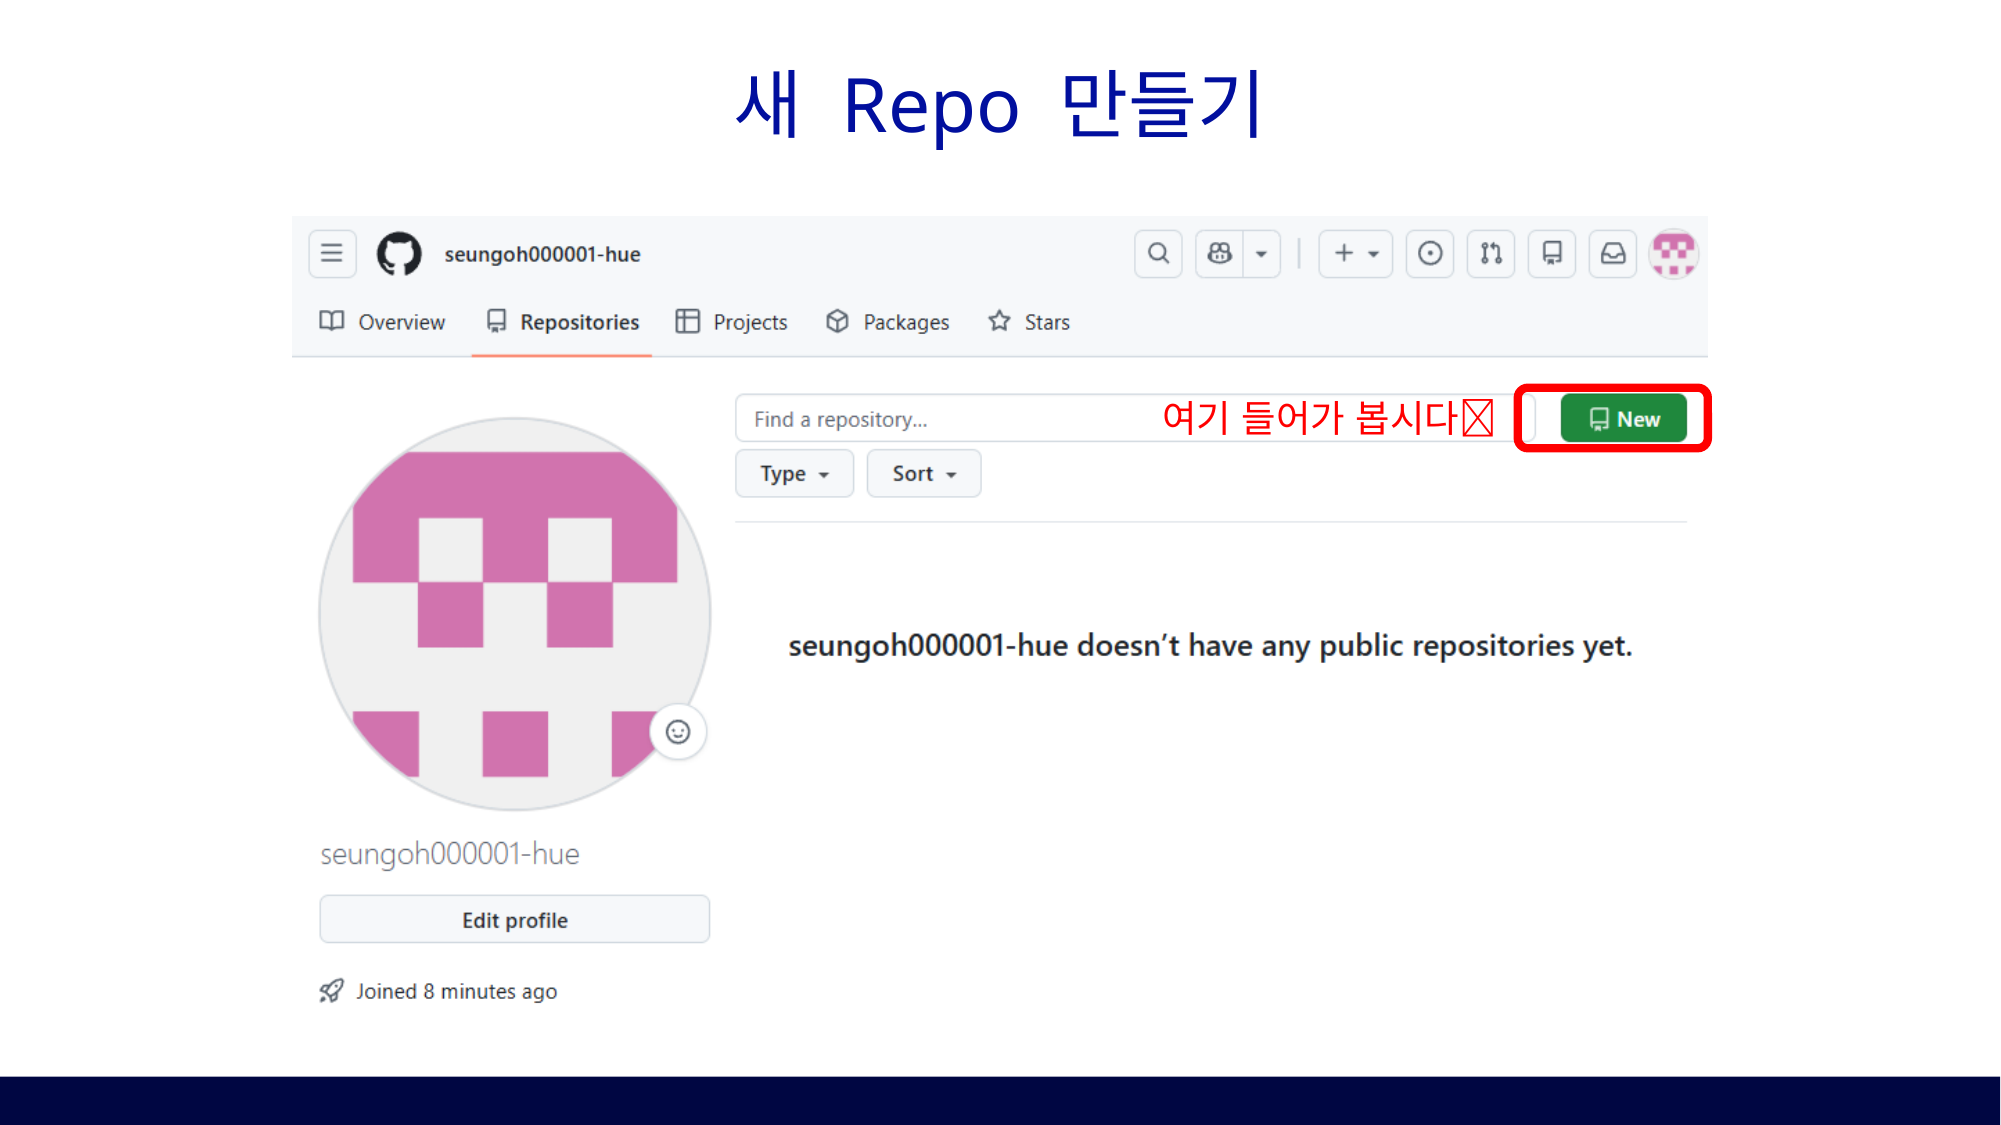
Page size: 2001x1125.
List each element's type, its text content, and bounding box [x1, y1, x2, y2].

title 새 Repo 만들기 [137, 0, 1863, 217]
picture [292, 216, 1708, 1010]
